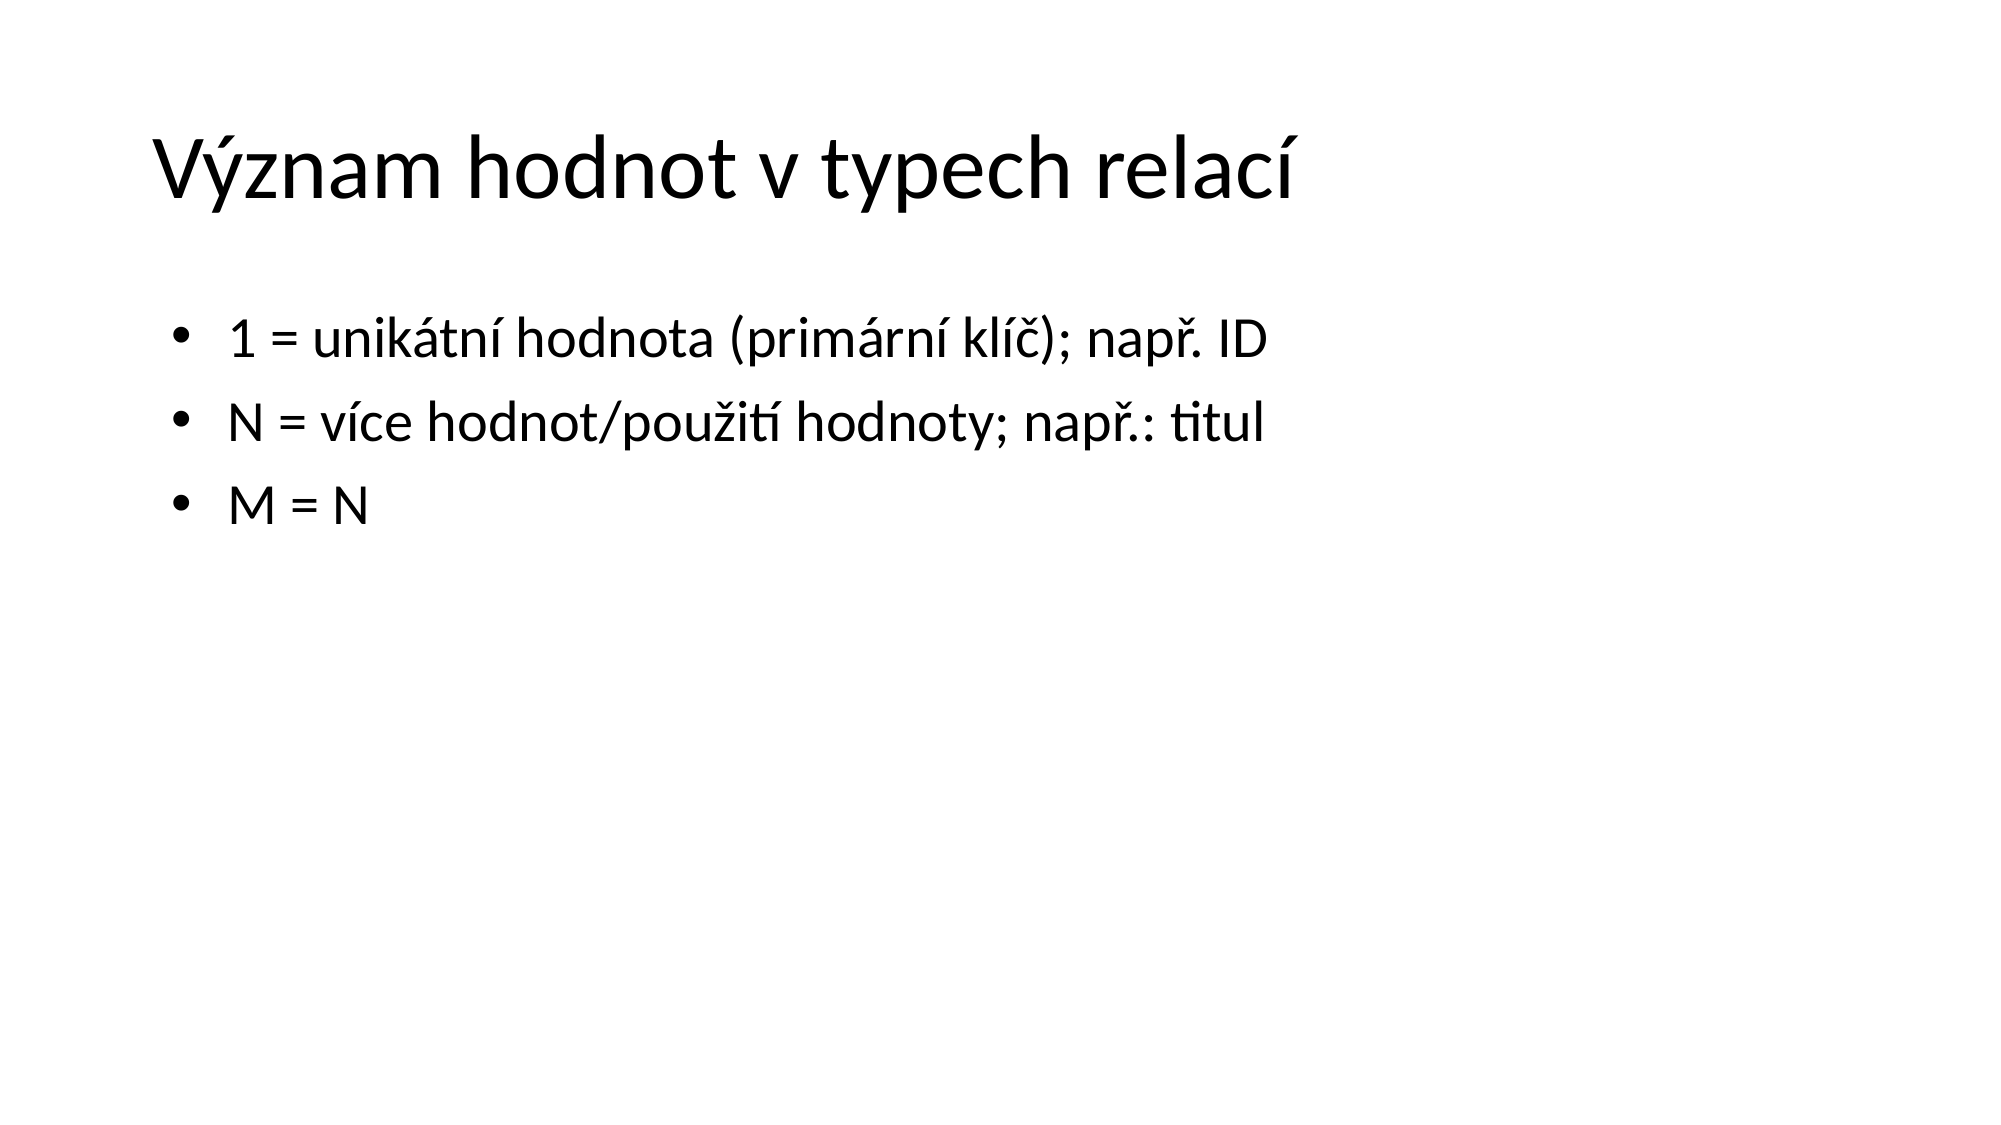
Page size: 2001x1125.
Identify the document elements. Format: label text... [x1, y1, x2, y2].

list 1 = unikátní hodnota (primární klíč); např. ID N = více hodnot/použití hodnoty; např.: titul M = N [137, 299, 1863, 1014]
title Význam hodnot v typech relací [137, 59, 1863, 278]
